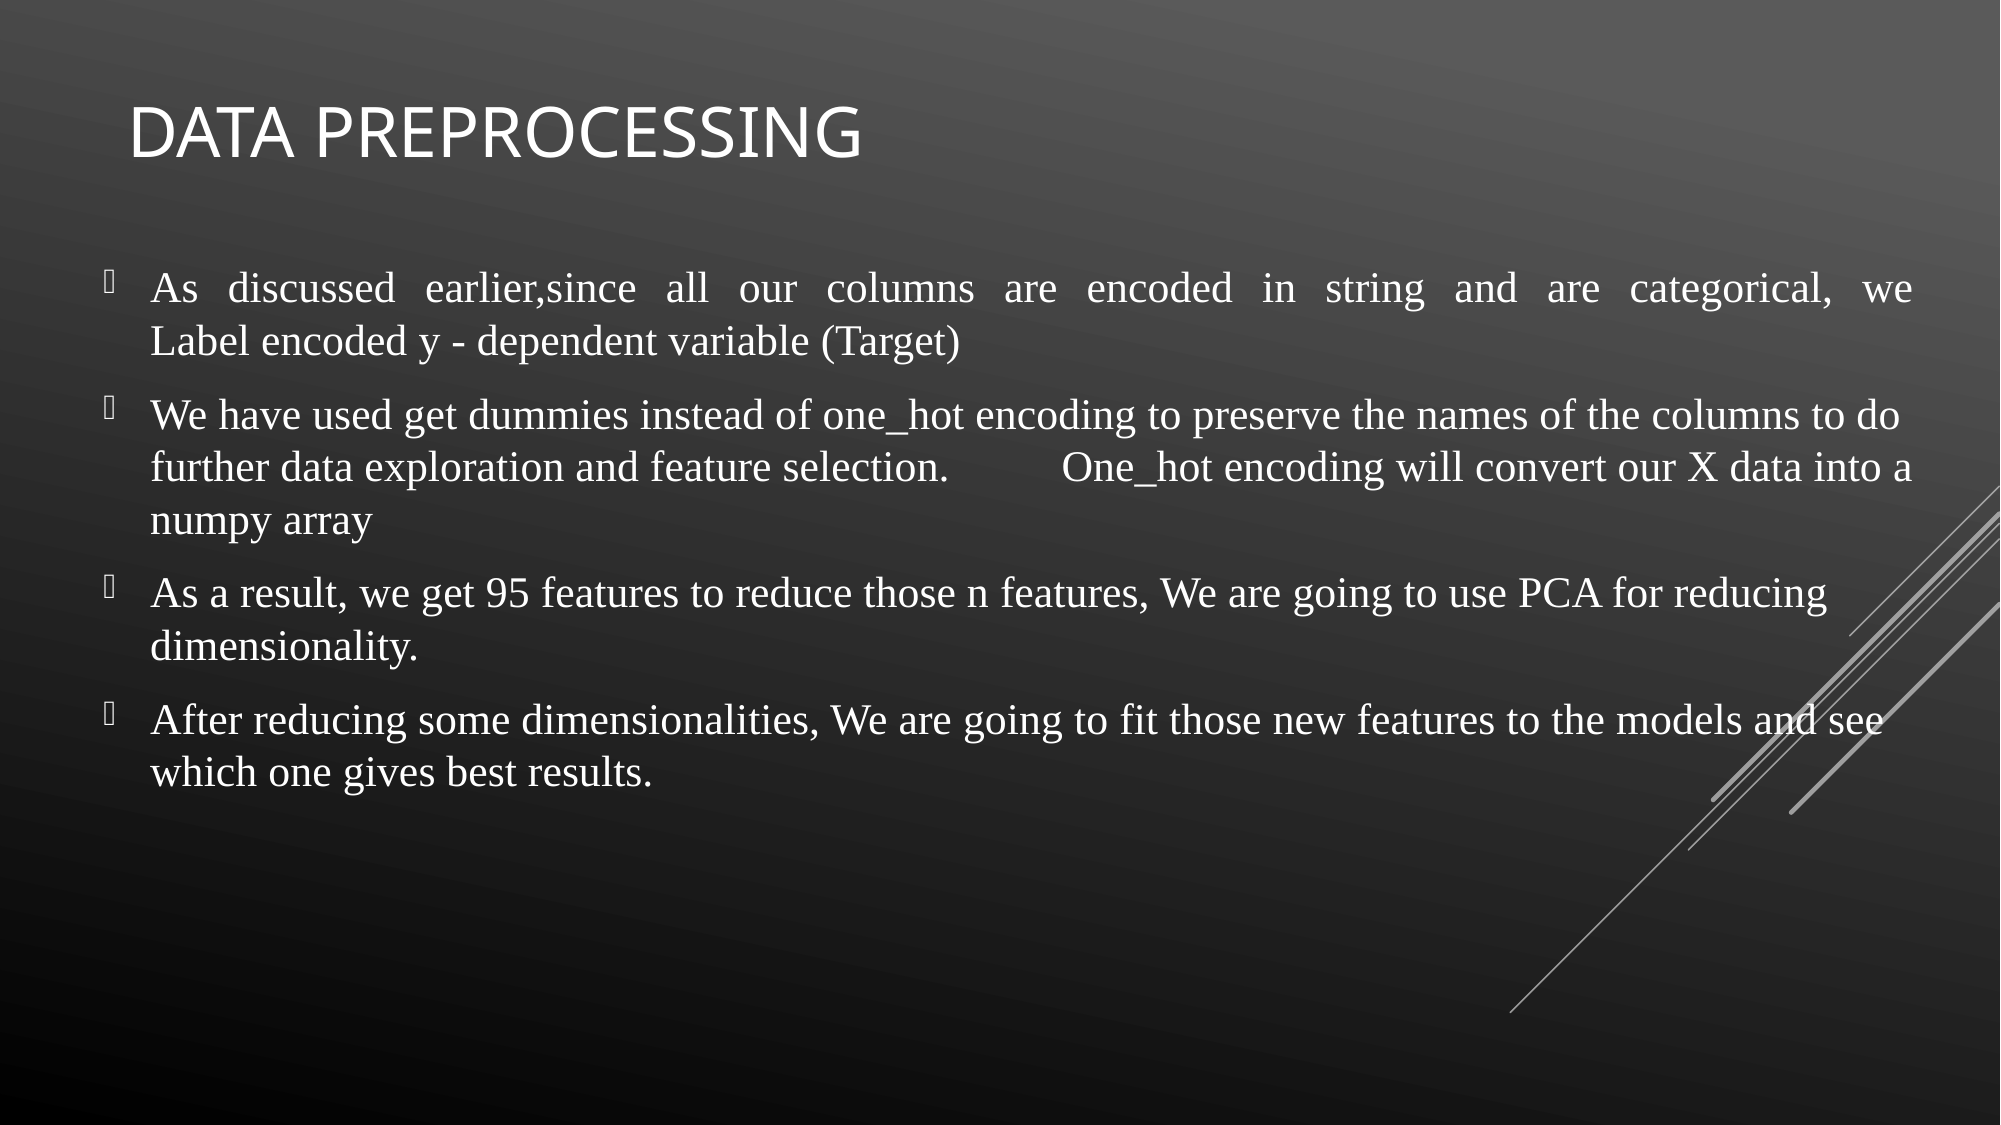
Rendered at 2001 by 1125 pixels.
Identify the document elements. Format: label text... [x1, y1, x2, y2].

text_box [1510, 485, 2000, 1013]
text_box [0, 0, 2000, 1125]
list As discussed earlier,since all our columns are encoded in string and are categorical, we Label encoded y - dependent variable (Target) We have used get dummies instead of one_hot encoding to preserve the names of the columns to do further data exploration and feature selection. One_hot encoding will convert our X data into a numpy array As a result, we get 95 features to reduce those n features, We are going to use PCA for reducing dimensionality. After reducing some dimensionalities, We are going to fit those new features to the models and see which one gives best results. [88, 215, 1930, 981]
title Data Preprocessing [112, 79, 1050, 179]
